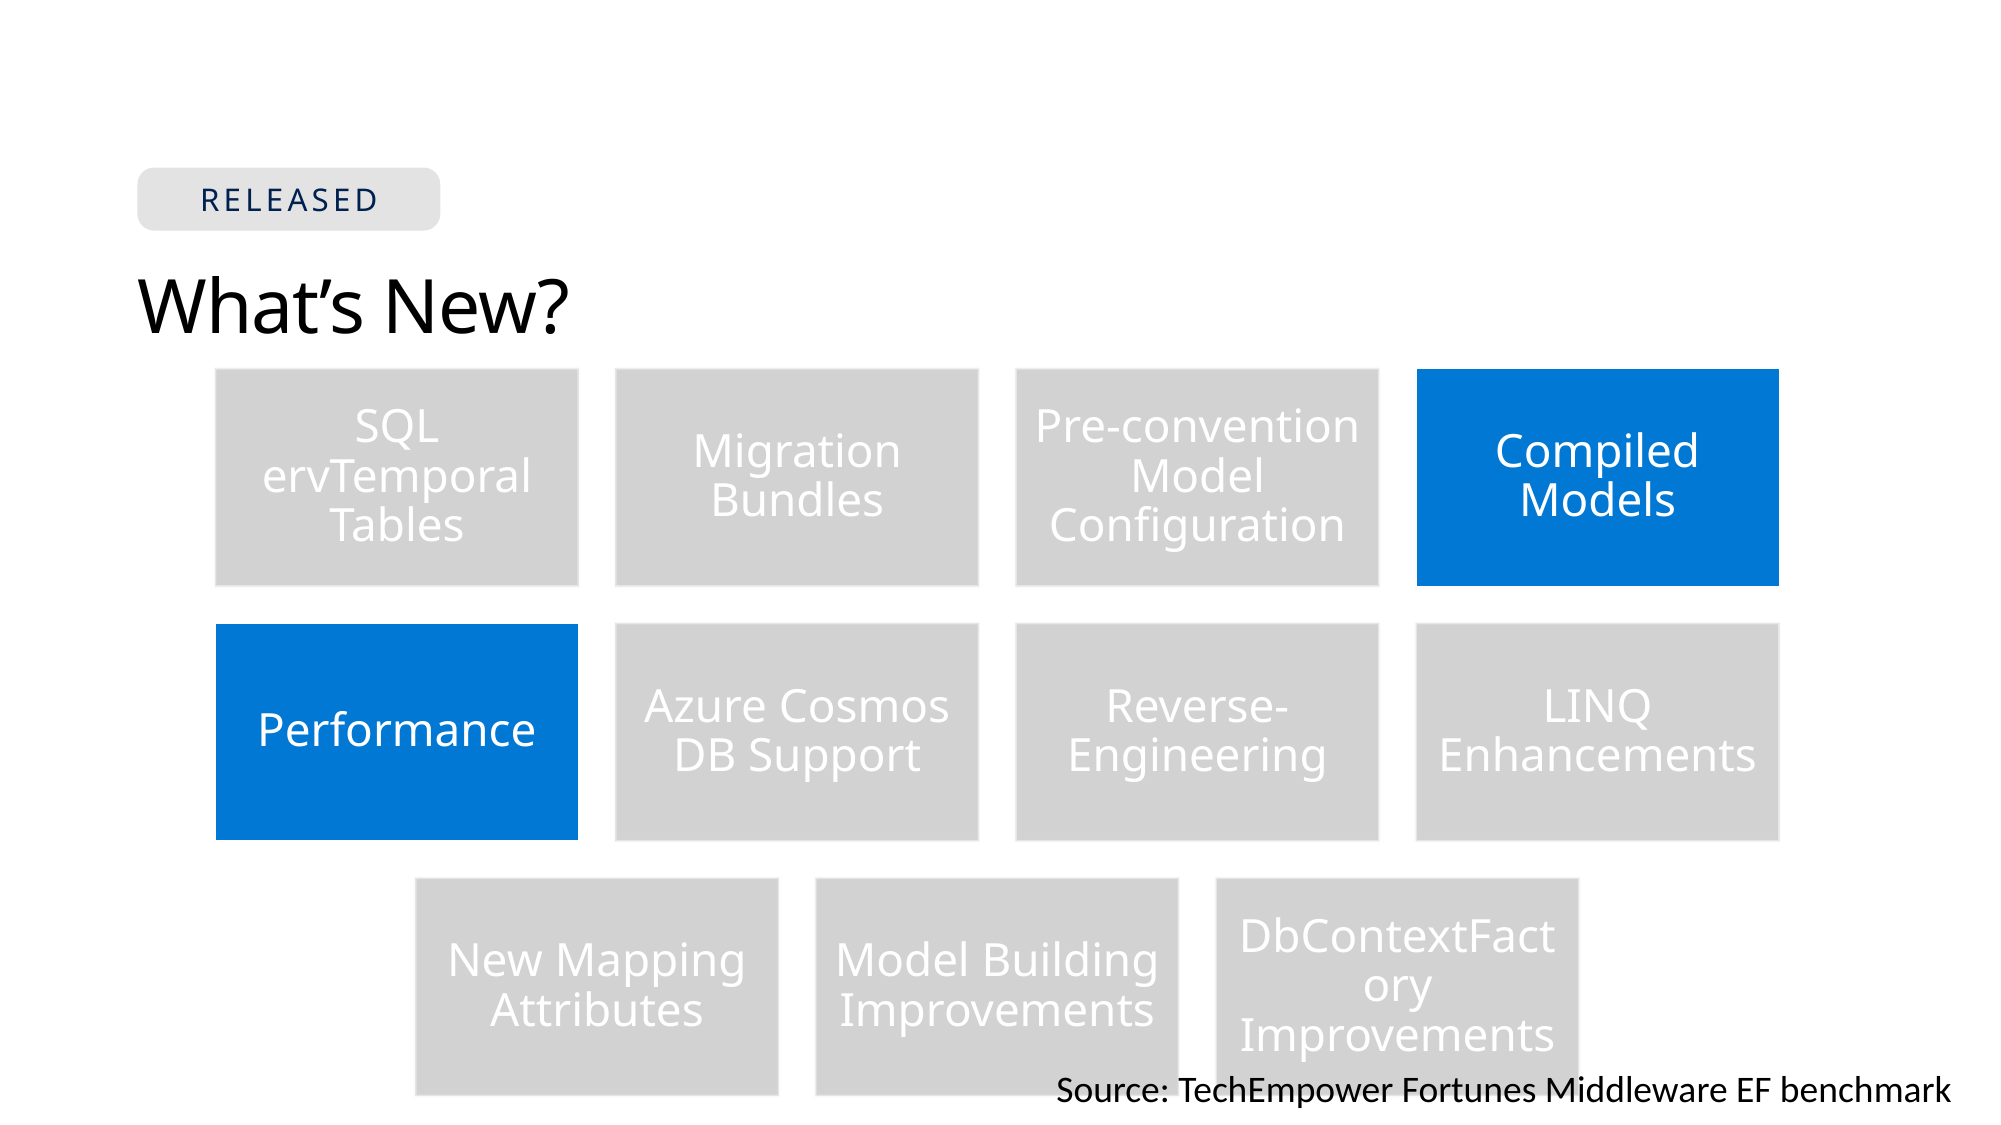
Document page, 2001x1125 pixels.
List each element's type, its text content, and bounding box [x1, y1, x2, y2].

title What’s New? [137, 258, 1863, 369]
text_box Source: TechEmpower Fortunes Middleware EF benchmark [1041, 1057, 1977, 1117]
text_box SQL ervTemporal Tables [214, 367, 580, 588]
text_box Azure Cosmos DB Support [614, 622, 980, 843]
text_box Compiled Models [1415, 367, 1780, 587]
text_box Model Building Improvements [814, 876, 1181, 1097]
text_box DbContextFactory Improvements [1214, 876, 1581, 1057]
text_box Pre-convention Model Configuration [1014, 367, 1381, 588]
text_box Migration Bundles [614, 367, 980, 588]
text_box Reverse-Engineering [1014, 622, 1381, 843]
text_box Performance [214, 622, 580, 842]
text_box LINQ Enhancements [1414, 622, 1781, 843]
text_box New Mapping Attributes [414, 876, 780, 1097]
